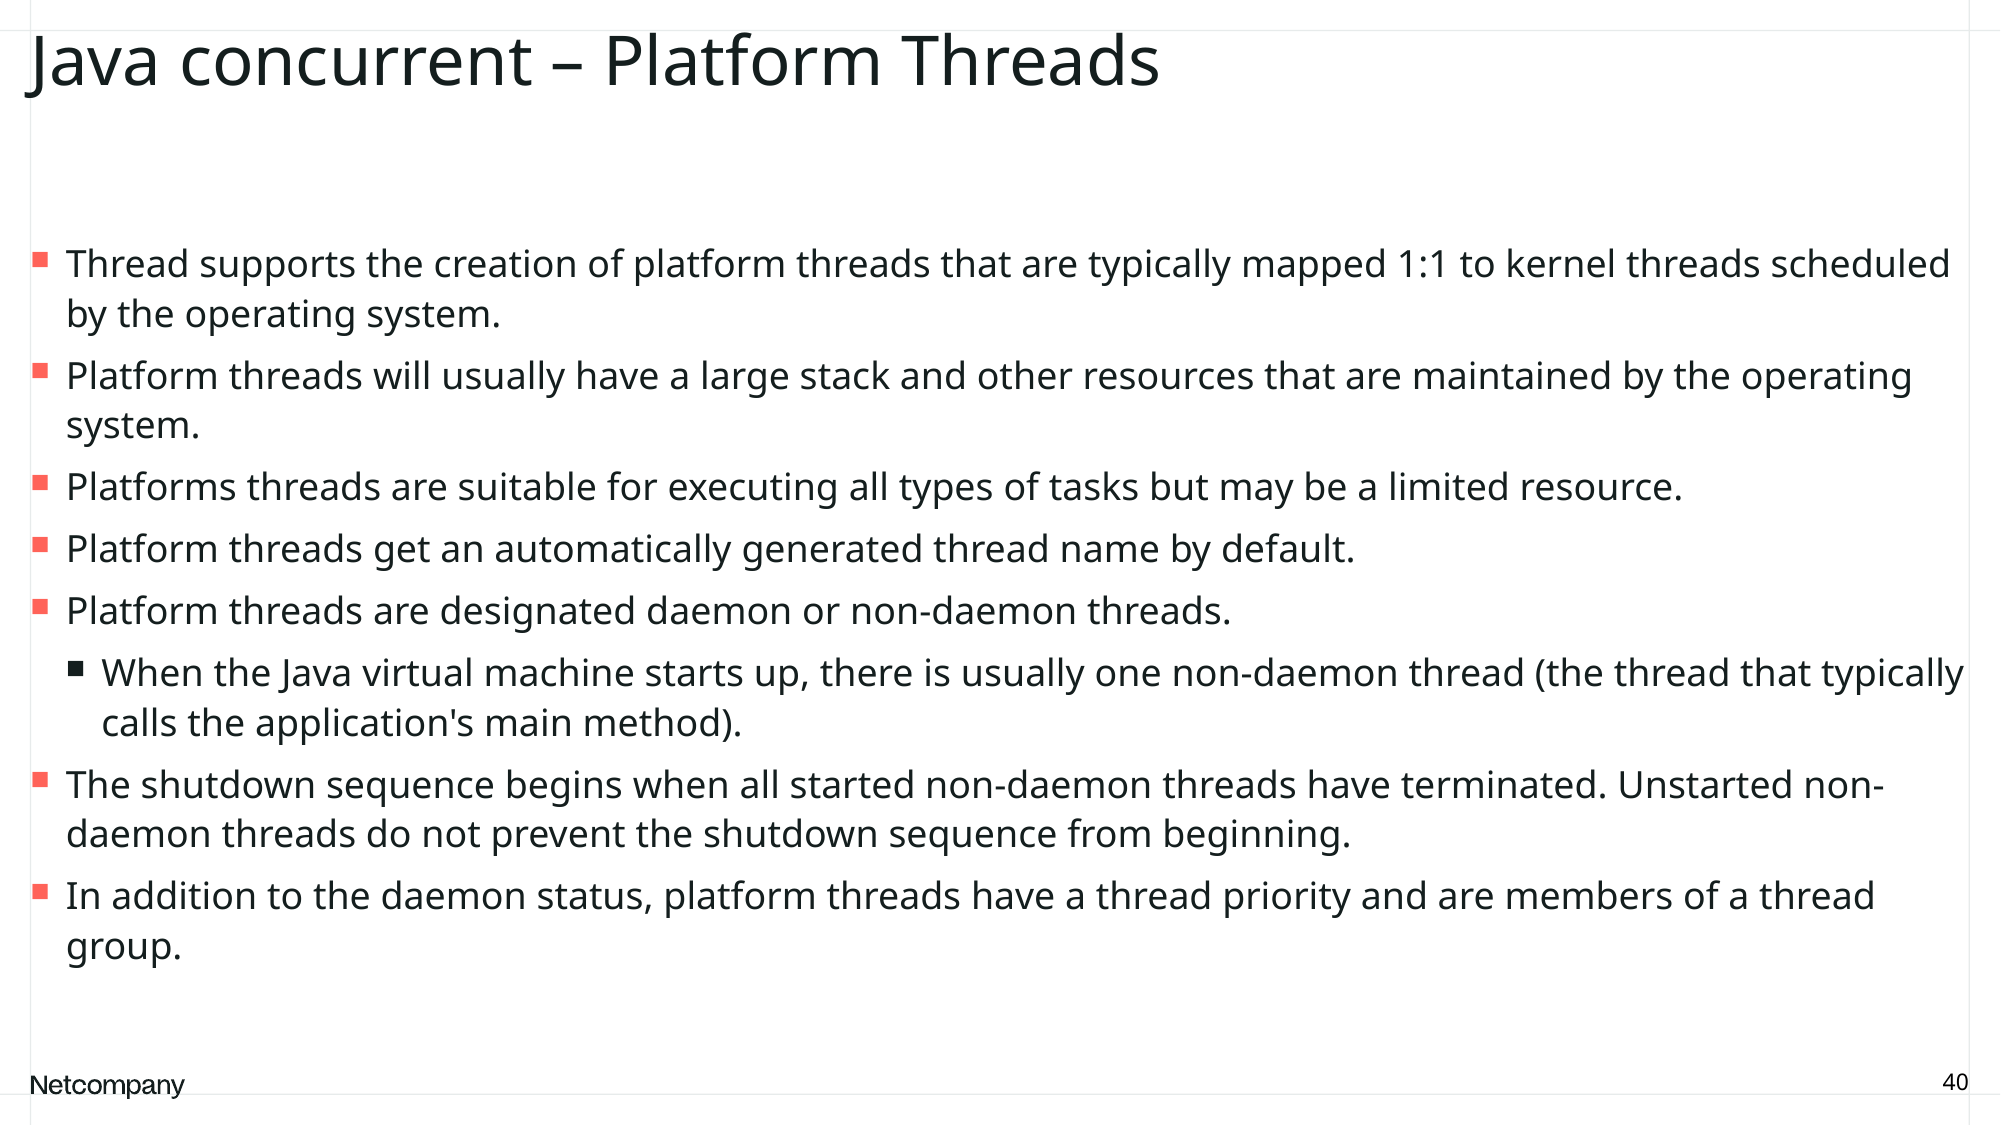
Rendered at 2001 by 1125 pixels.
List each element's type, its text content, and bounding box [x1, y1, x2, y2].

list Thread supports the creation of platform threads that are typically mapped 1:1 to kernel threads scheduled by the operating system. Platform threads will usually have a large stack and other resources that are maintained by the operating system. Platforms threads are suitable for executing all types of tasks but may be a limited resource. Platform threads get an automatically generated thread name by default. Platform threads are designated daemon or non-daemon threads. When the Java virtual machine starts up, there is usually one non-daemon thread (the thread that typically calls the application's main method). The shutdown sequence begins when all started non-daemon threads have terminated. Unstarted non-daemon threads do not prevent the shutdown sequence from beginning. In addition to the daemon status, platform threads have a thread priority and are members of a thread group. [30, 235, 1970, 1078]
slide_number 40 [1910, 1078, 1970, 1095]
title Java concurrent – Platform Threads [30, 30, 1970, 186]
